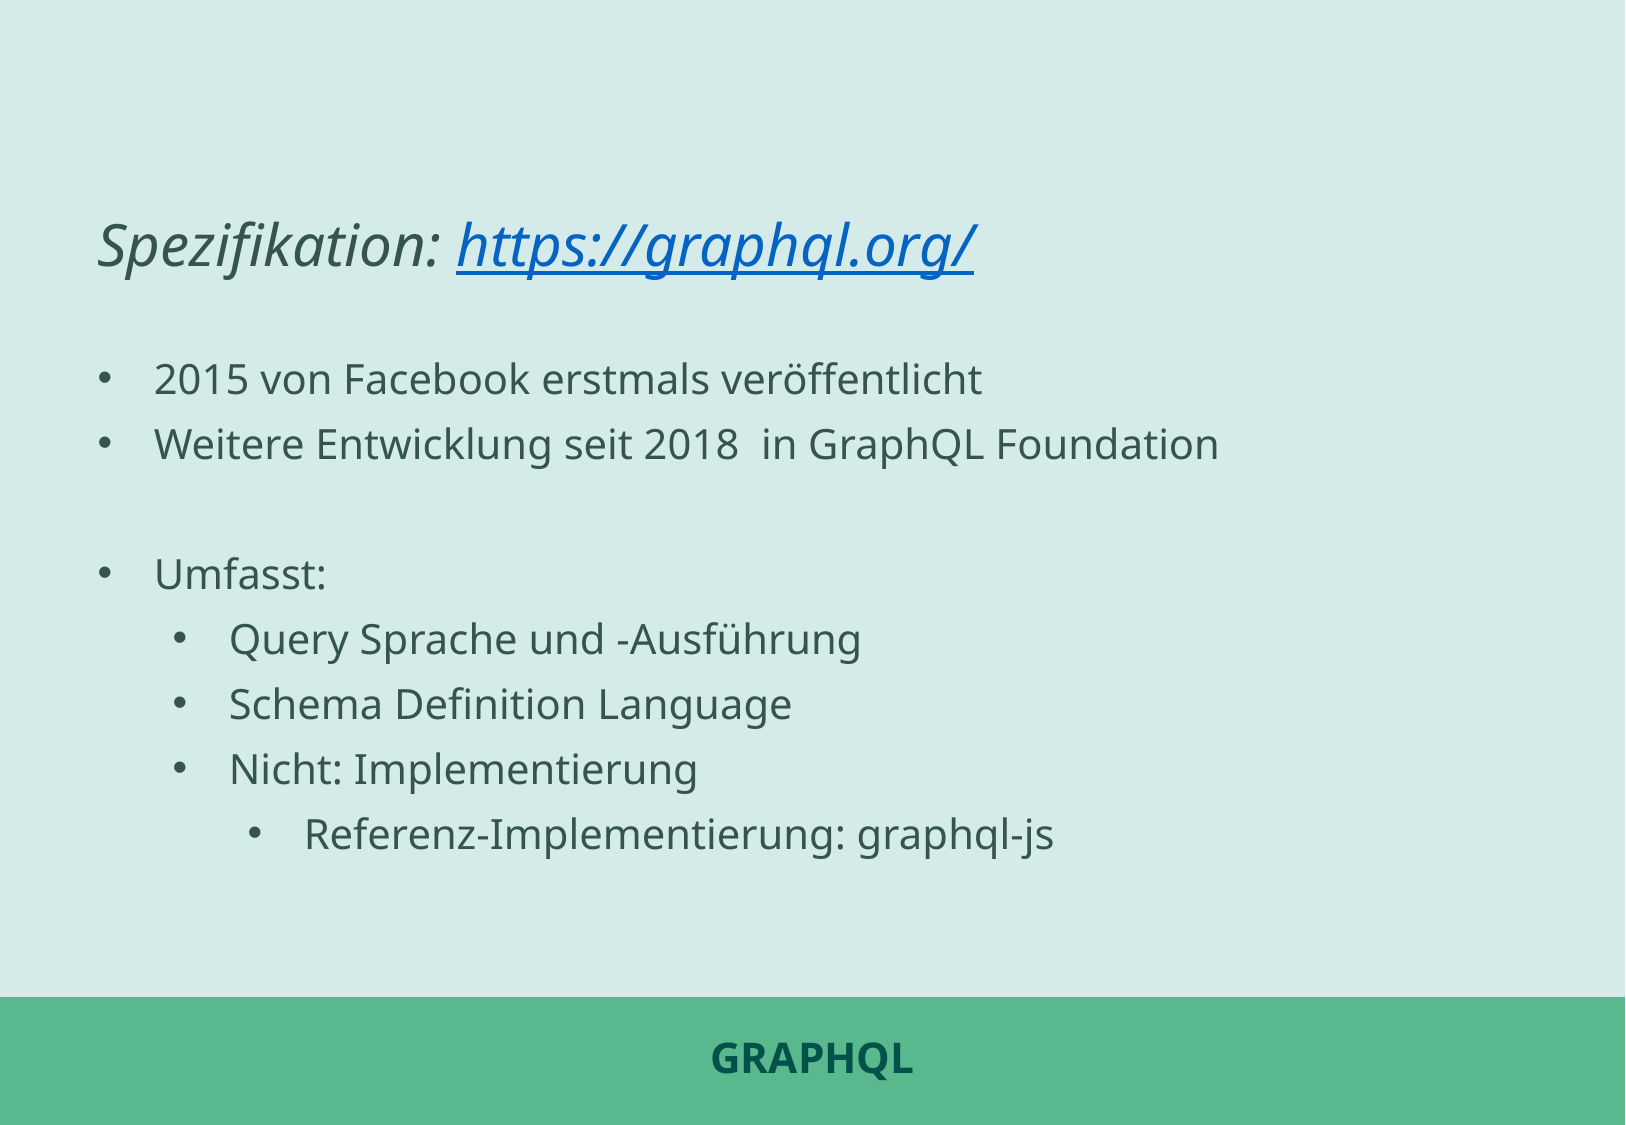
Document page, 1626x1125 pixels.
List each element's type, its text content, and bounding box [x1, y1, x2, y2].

text_box Spezifikation: https://graphql.org/ 2015 von Facebook erstmals veröffentlicht Weitere Entwicklung seit 2018 in GraphQL Foundation Umfasst: Query Sprache und -Ausführung Schema Definition Language Nicht: Implementierung Referenz-Implementierung: graphql-js [82, 200, 1543, 865]
title GraphQL [0, 995, 1625, 1125]
